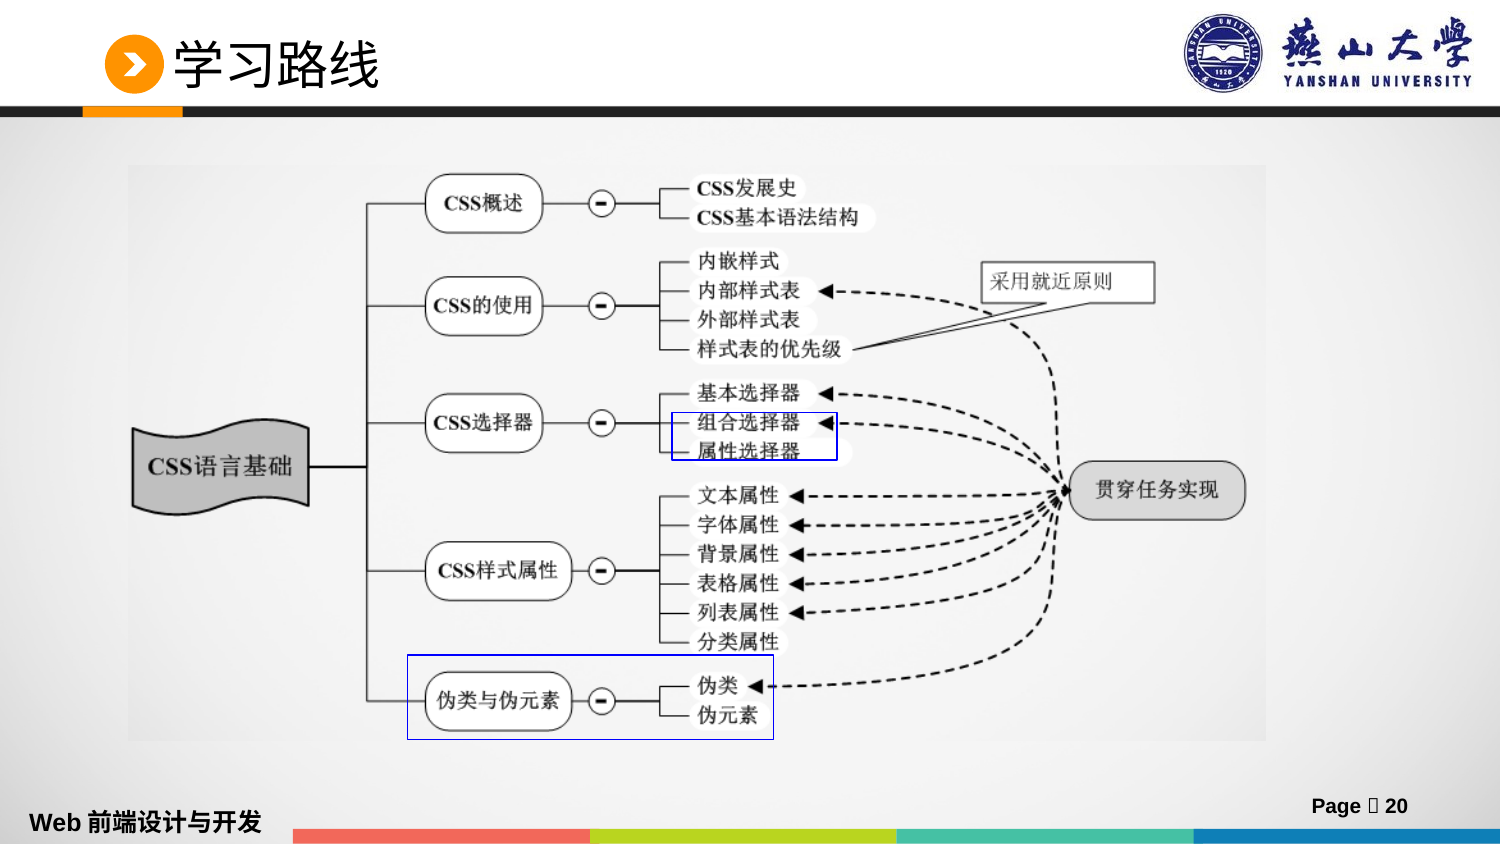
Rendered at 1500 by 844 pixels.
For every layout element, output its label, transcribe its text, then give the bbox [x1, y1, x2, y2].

picture [0, 118, 1500, 844]
text_box [0, 0, 1500, 75]
list [81, 140, 1429, 757]
slide_number Page  20 [1187, 785, 1424, 821]
picture [1182, 75, 1474, 94]
title 学习路线 [157, 75, 891, 106]
